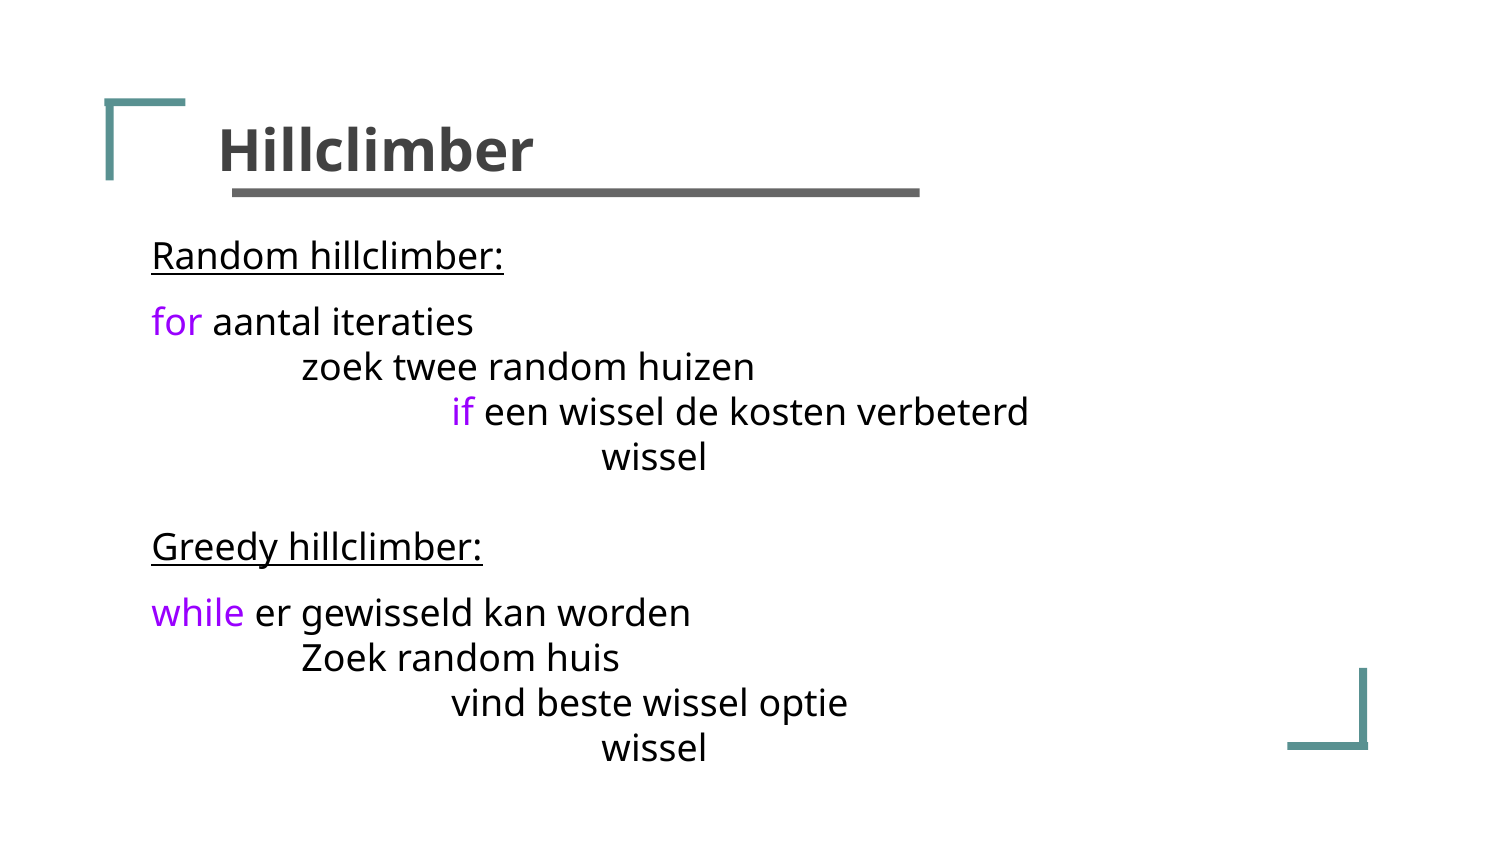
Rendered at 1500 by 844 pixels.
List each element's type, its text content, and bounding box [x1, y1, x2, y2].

list Random hillclimber: for aantal iteraties zoek twee random huizen if een wissel de kosten verbeterd wissel Greedy hillclimber: while er gewisseld kan worden Zoek random huis vind beste wissel optie wissel [136, 217, 1290, 792]
title Hillclimber [202, 98, 1356, 263]
text_box [232, 188, 920, 198]
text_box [105, 97, 184, 181]
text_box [1289, 667, 1368, 751]
